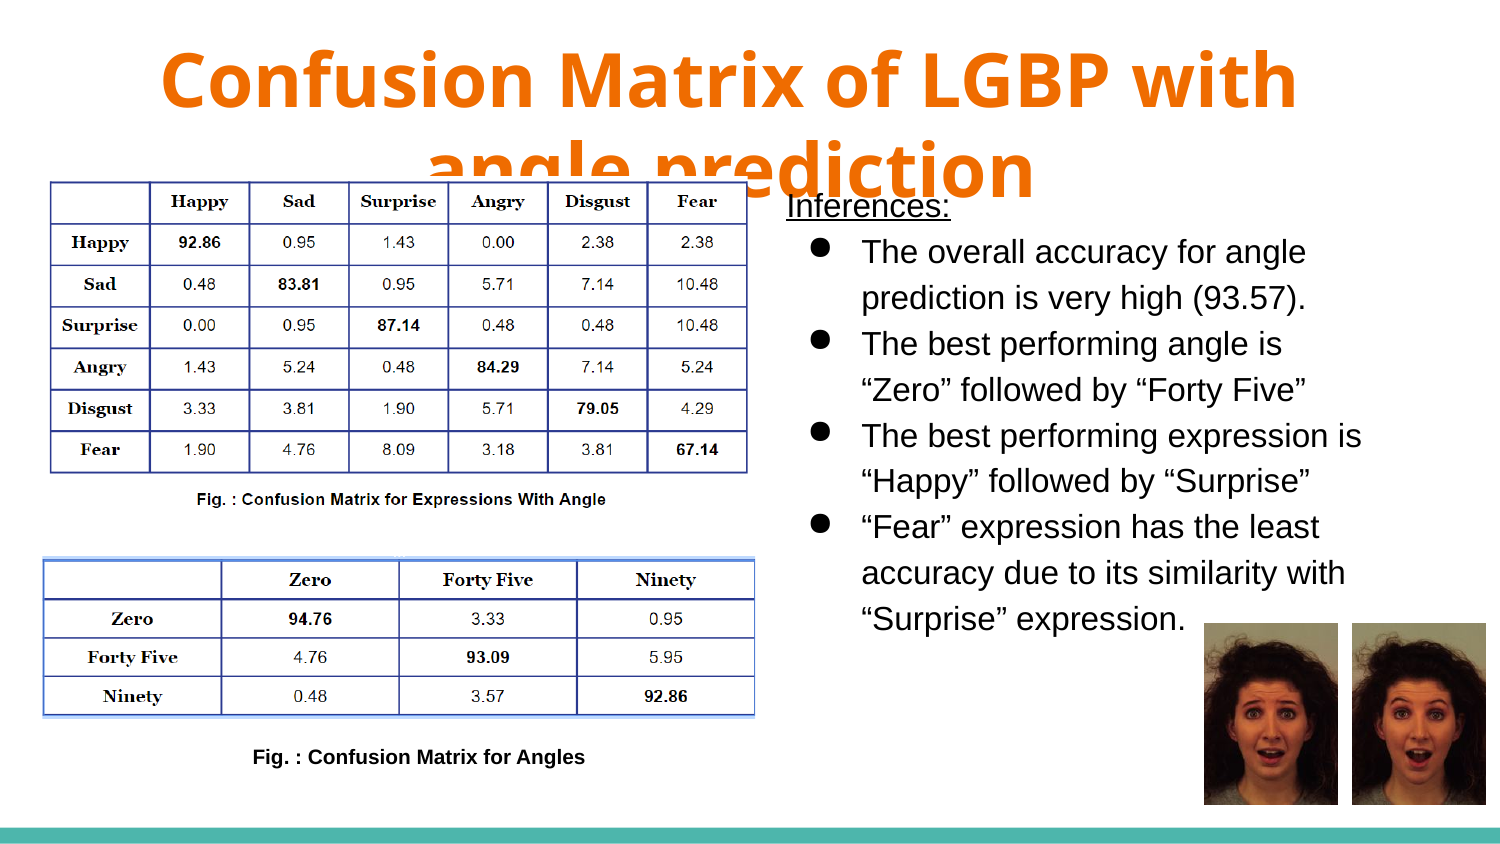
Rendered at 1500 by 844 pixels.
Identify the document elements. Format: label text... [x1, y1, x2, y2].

text_box Fig. : Confusion Matrix for Angles [92, 730, 746, 757]
text_box Inferences: The overall accuracy for angle prediction is very high (93.57). The best performing angle is “Zero” followed by “Forty Five” The best performing expression is “Happy” followed by “Surprise” “Fear” expression has the least accuracy due to its similarity with “Surprise” expression. [771, 163, 1380, 719]
picture [1352, 623, 1486, 805]
picture [1204, 623, 1339, 805]
picture [49, 176, 748, 514]
picture [42, 556, 756, 719]
title Confusion Matrix of LGBP with angle prediction [31, 17, 1430, 134]
